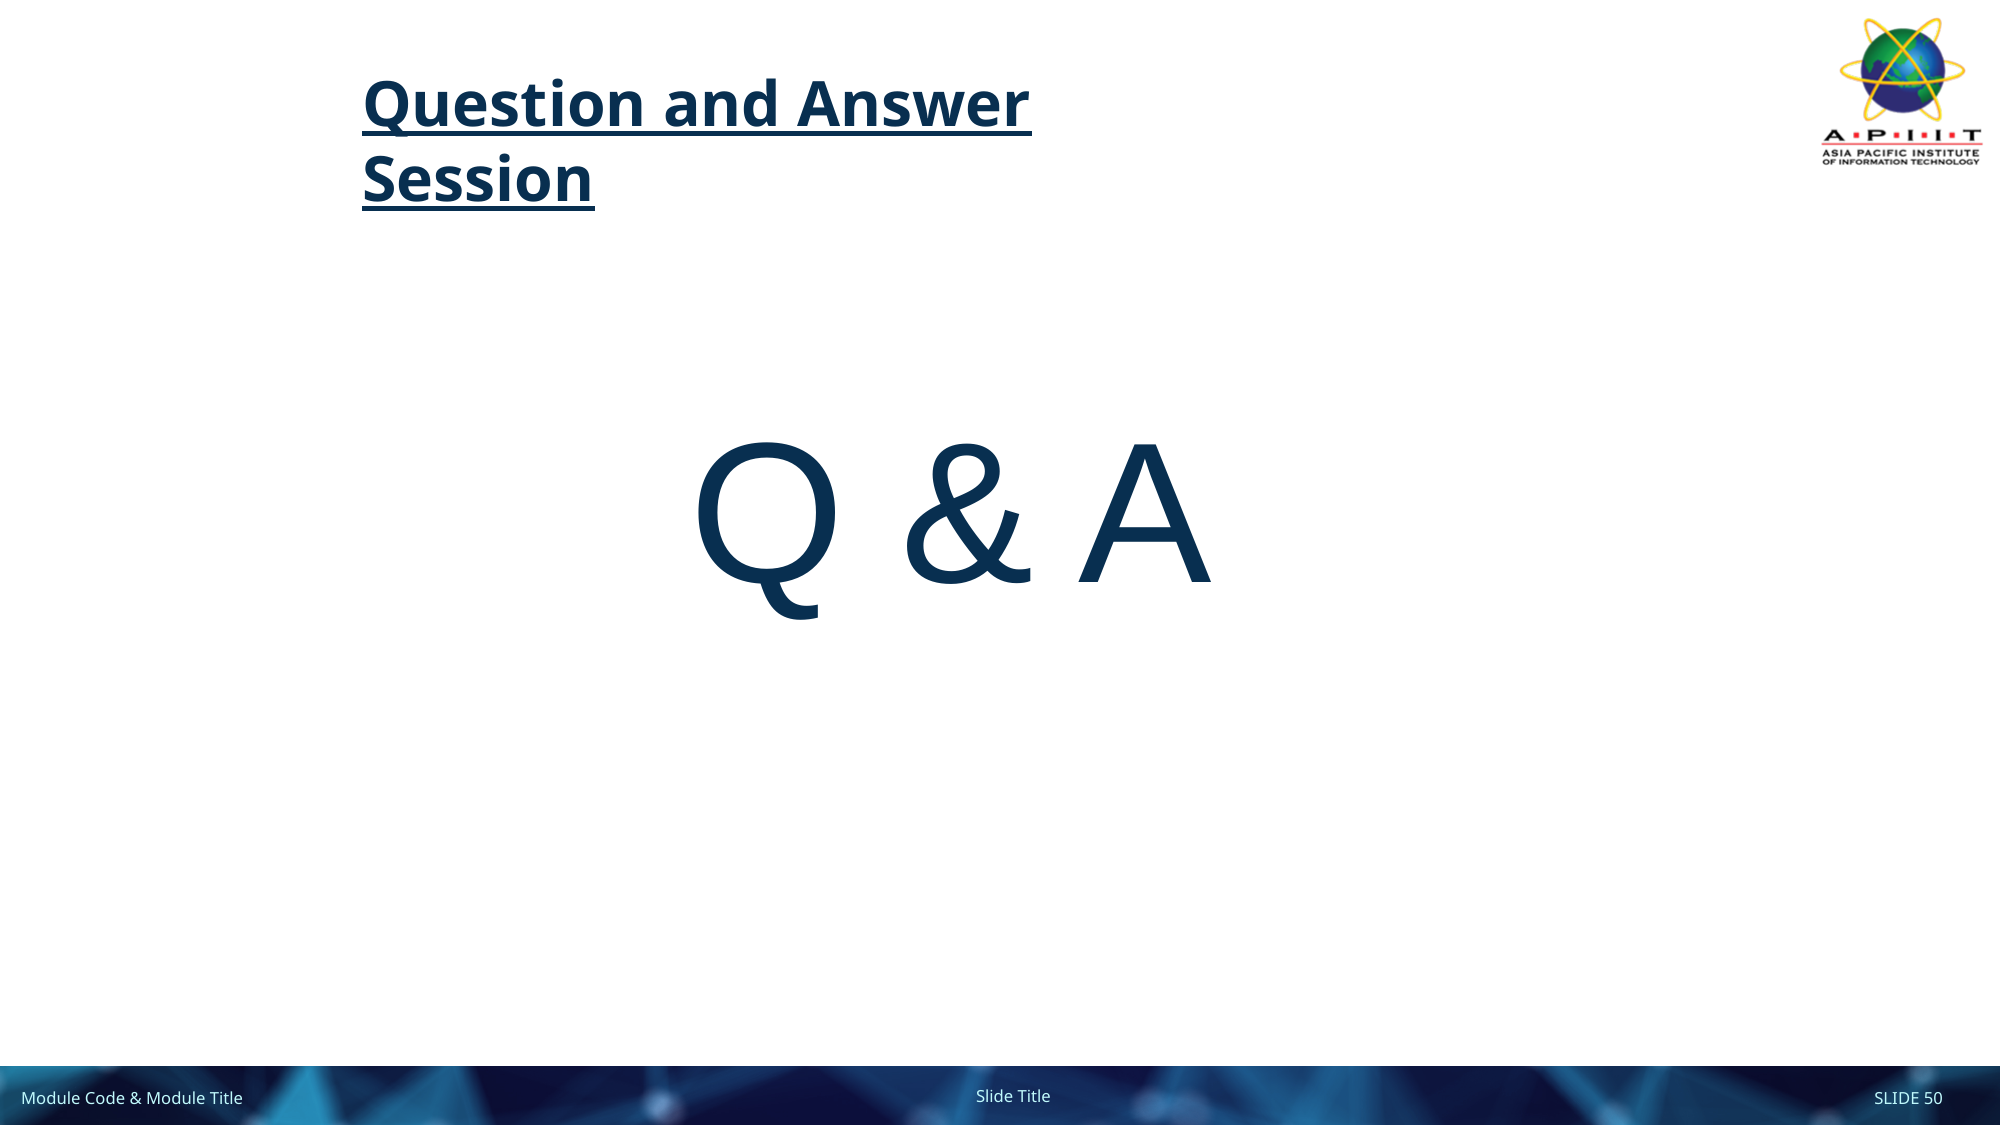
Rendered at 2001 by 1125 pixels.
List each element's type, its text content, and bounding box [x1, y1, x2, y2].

title Question and Answer Session [347, 37, 1270, 241]
text_box Q & A [674, 374, 1490, 630]
picture [1803, 0, 2000, 182]
picture [0, 1066, 2000, 1125]
